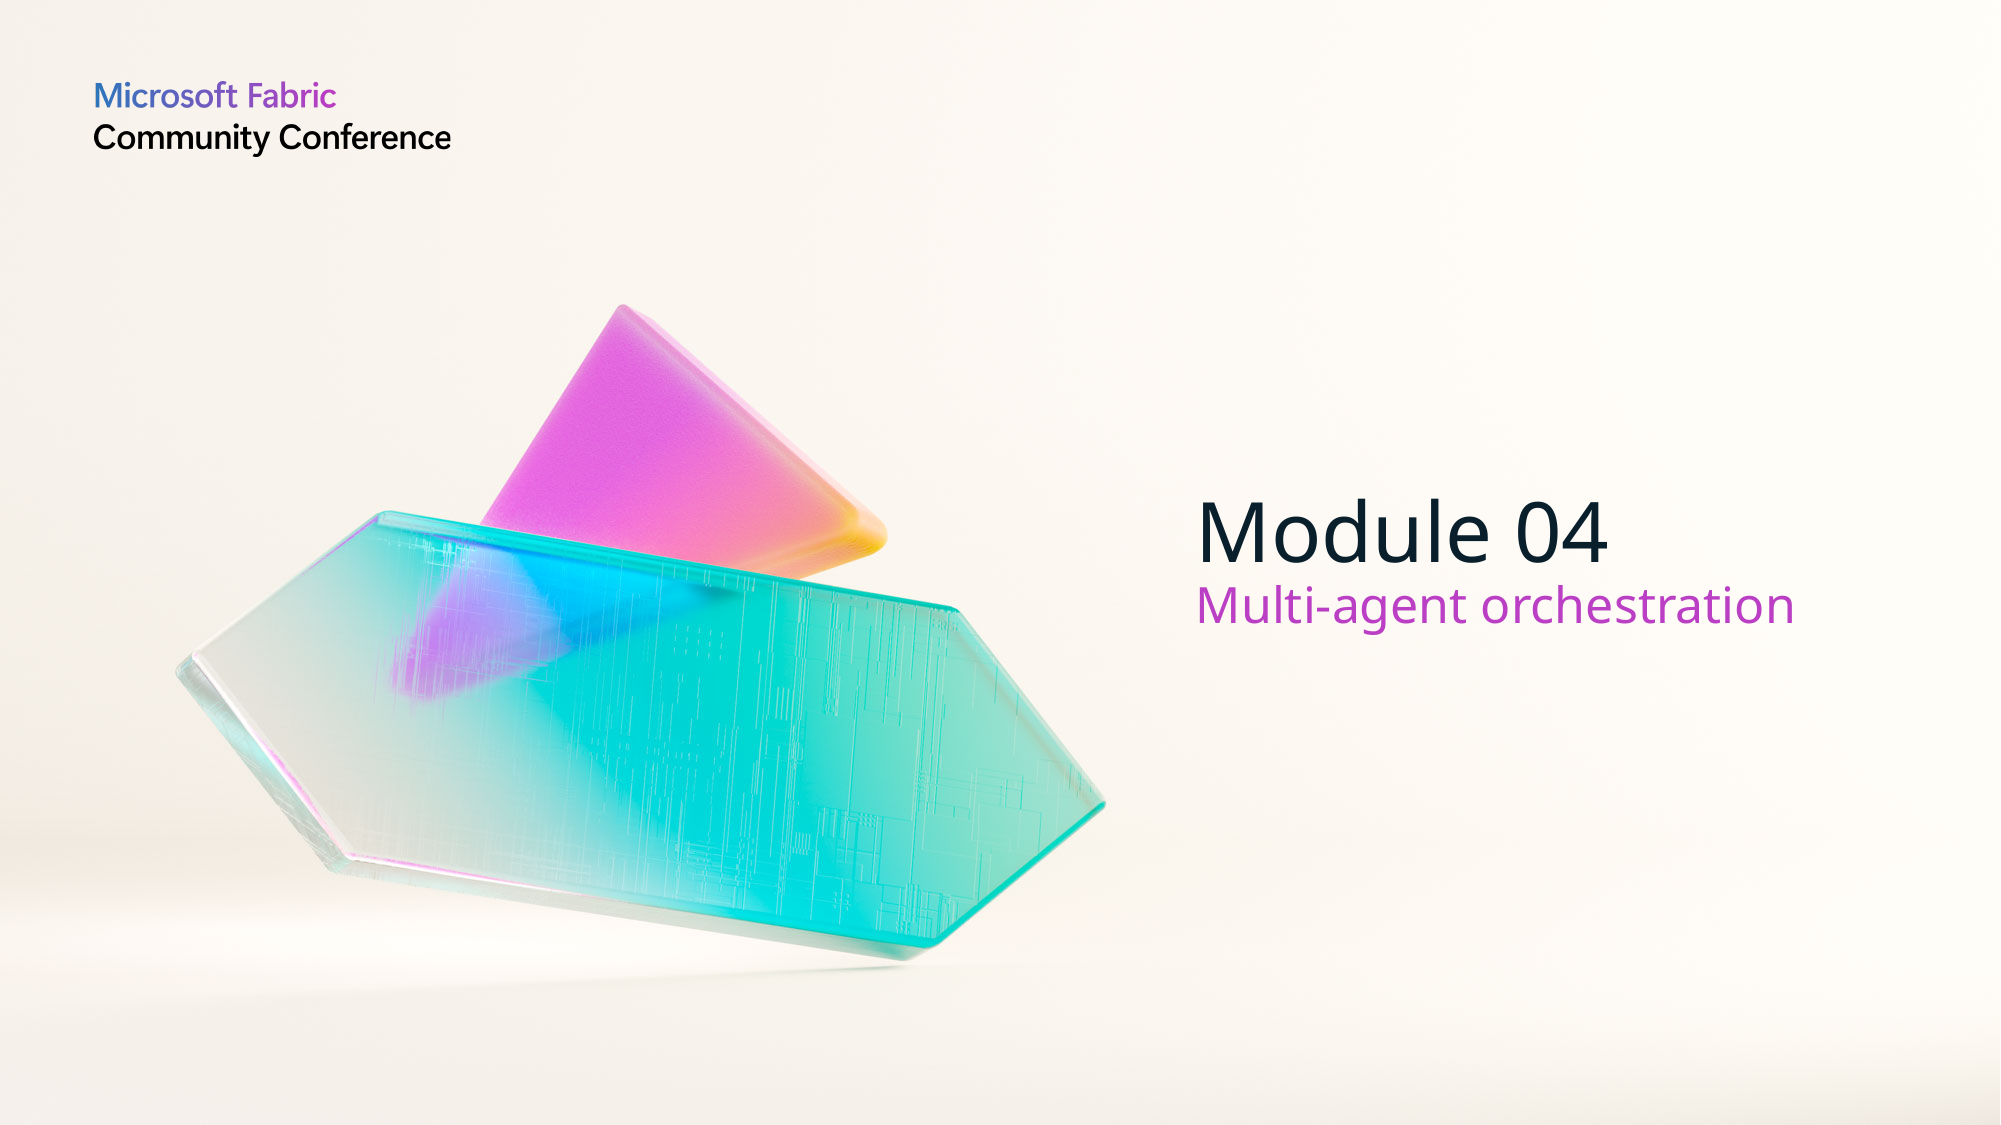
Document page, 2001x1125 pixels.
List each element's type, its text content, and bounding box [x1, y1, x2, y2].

picture [0, 0, 2000, 1125]
text_box Module 04 Multi-agent orchestration [1180, 359, 1907, 766]
